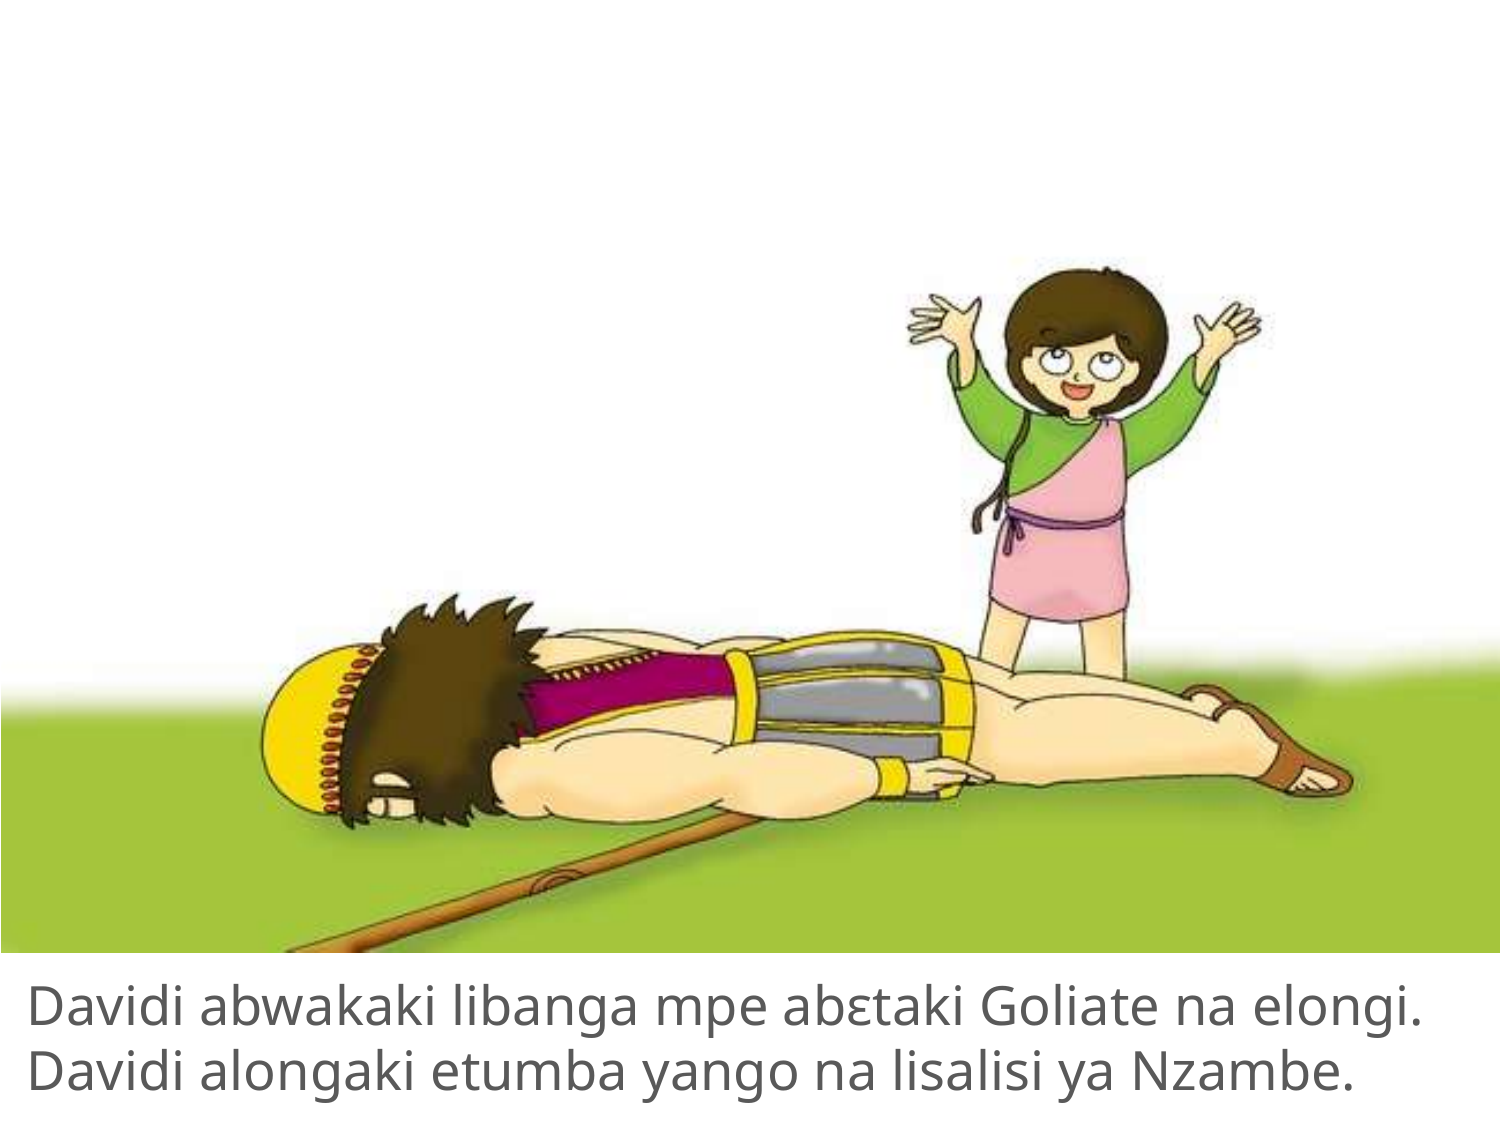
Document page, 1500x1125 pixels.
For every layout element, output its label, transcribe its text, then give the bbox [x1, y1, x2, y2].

text_box Davidi abwakaki libanga mpe abɛtaki Goliate na elongi. Davidi alongaki etumba yango na lisalisi ya Nzambe. [11, 964, 1498, 1109]
picture [1, 0, 1500, 953]
